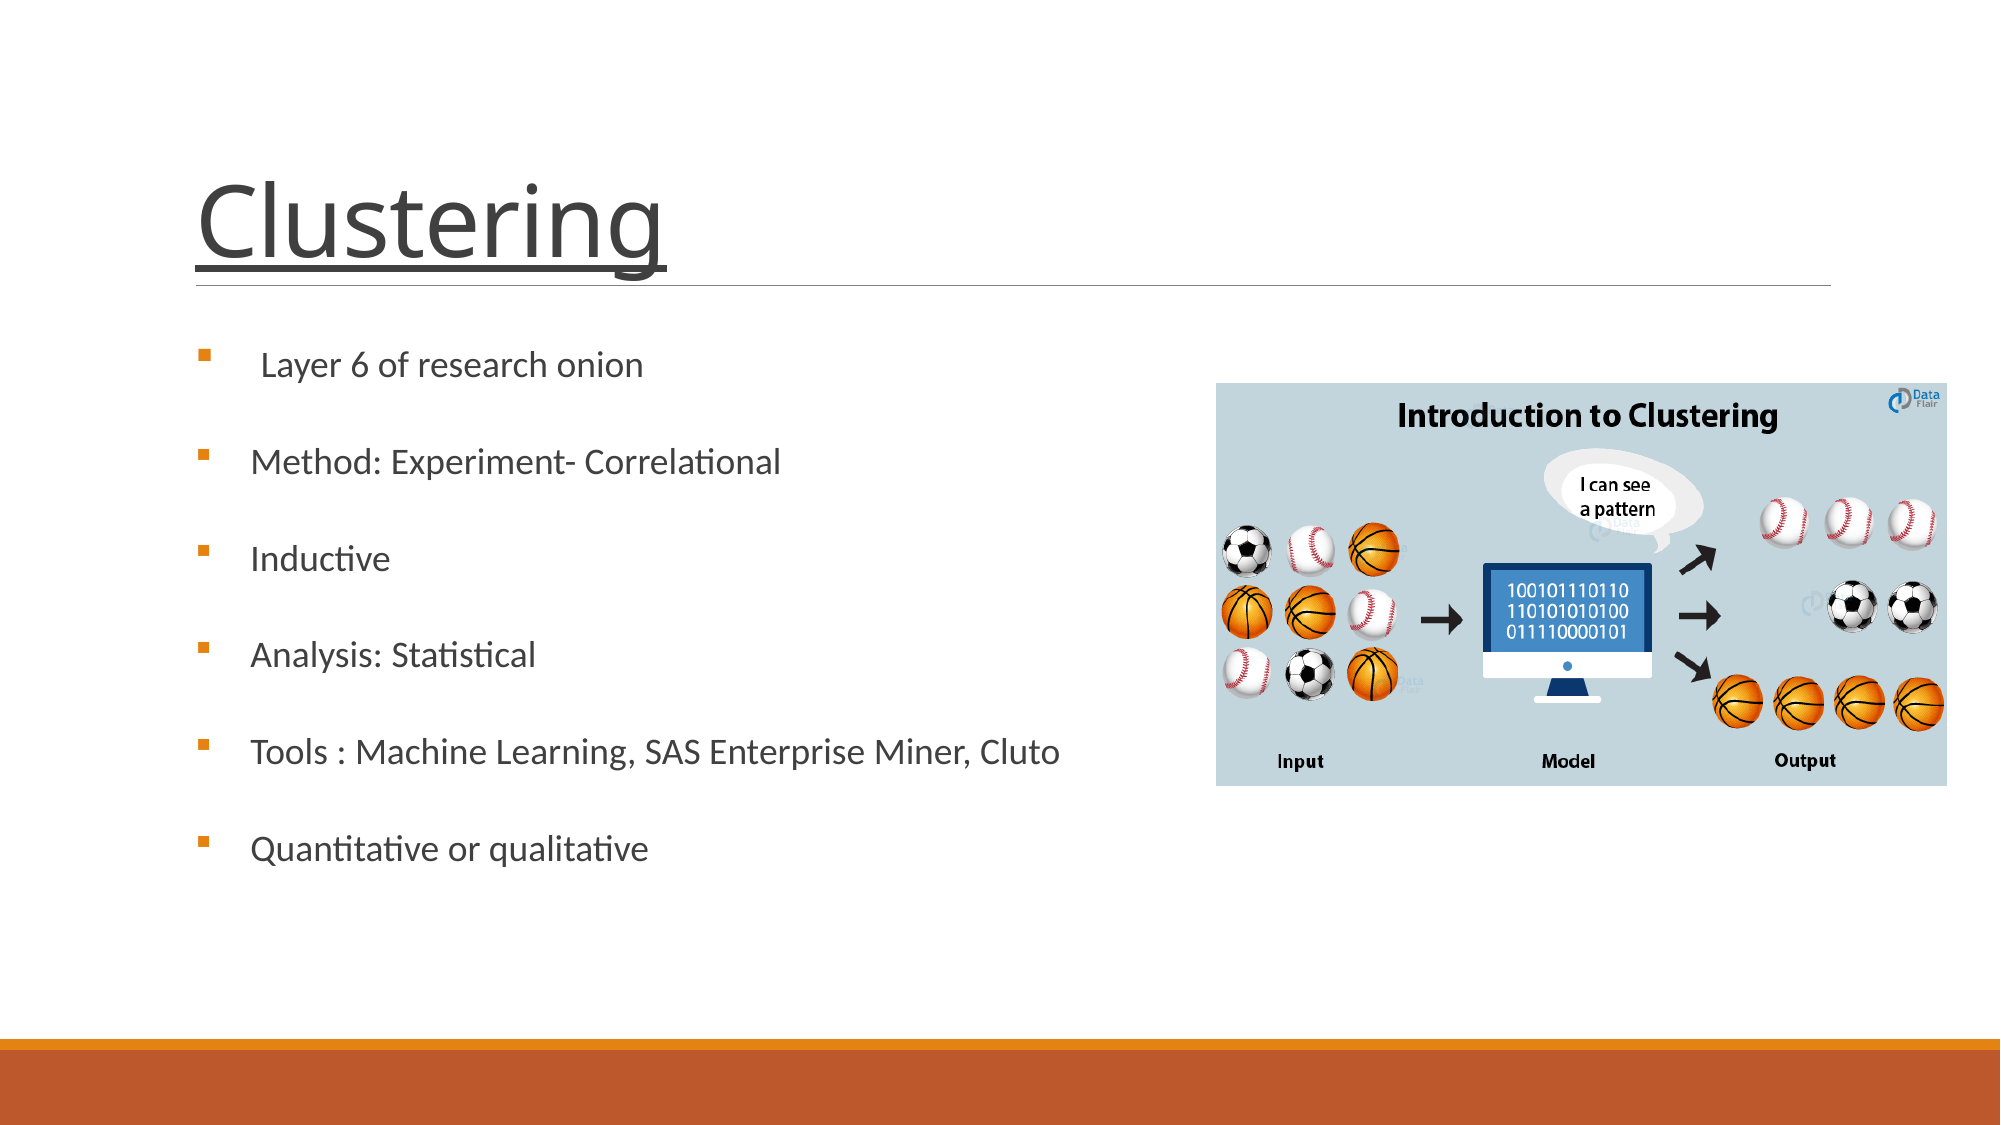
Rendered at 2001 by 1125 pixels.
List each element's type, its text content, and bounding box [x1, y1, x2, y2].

picture [1215, 383, 1952, 786]
list Layer 6 of research onion Method: Experiment- Correlational Inductive Analysis: Statistical Tools : Machine Learning, SAS Enterprise Miner, Cluto Quantitative or qualitative [180, 302, 1239, 963]
title Clustering [180, 47, 1830, 285]
